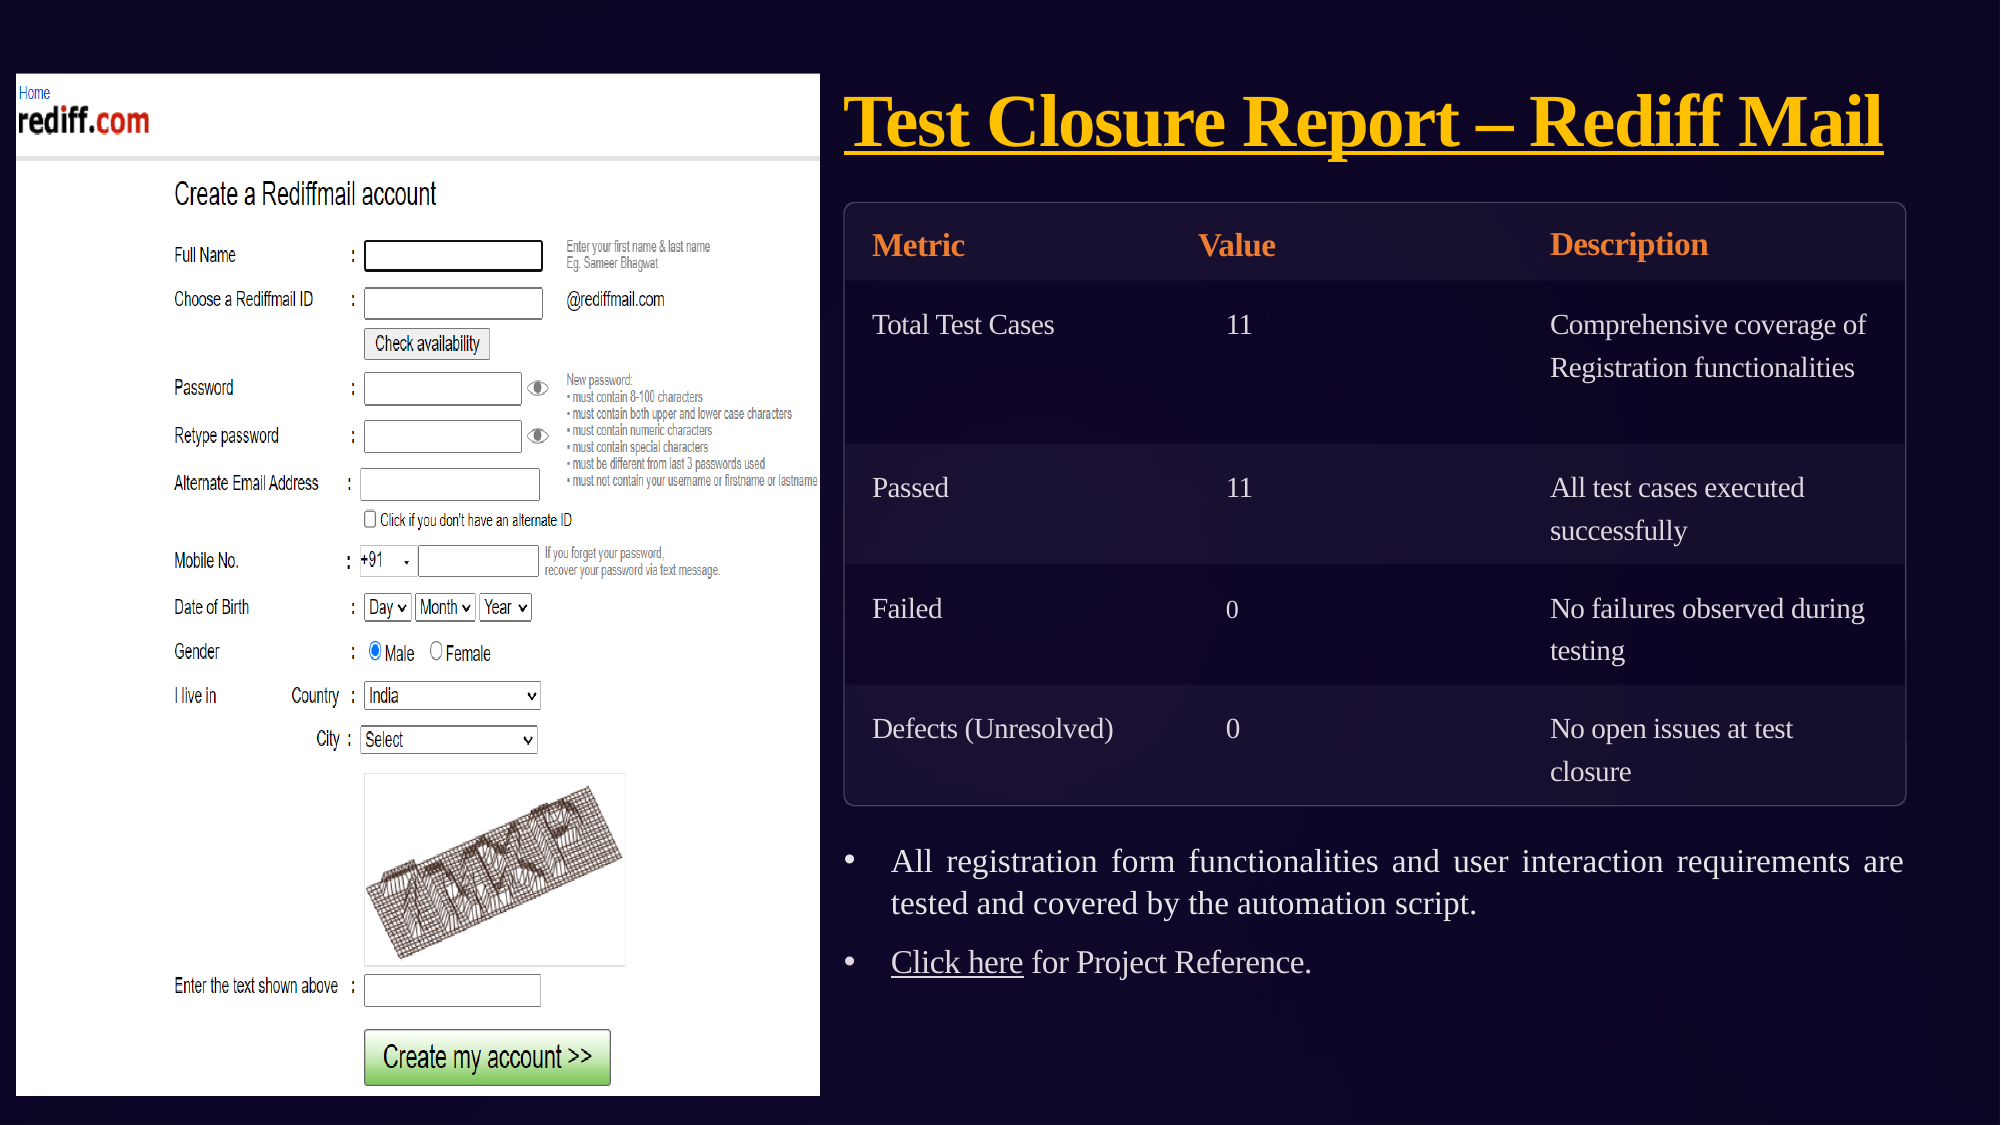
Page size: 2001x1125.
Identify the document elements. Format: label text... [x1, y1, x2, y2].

text_box [845, 280, 1905, 444]
text_box Passed [872, 461, 1171, 505]
text_box 11 [1225, 461, 1525, 505]
text_box [845, 564, 1905, 684]
text_box Comprehensive coverage of Registration functionalities [1549, 297, 1878, 427]
text_box No open issues at test closure [1549, 701, 1878, 788]
text_box Defects (Unresolved) [872, 701, 1171, 745]
text_box [845, 684, 1905, 805]
text_box 0 [1225, 581, 1525, 625]
text_box Description [1549, 219, 1849, 263]
text_box All registration form functionalities and user interaction requirements are tested and covered by the automation script. Click here for Project Reference. [843, 836, 1906, 1096]
text_box Value [1198, 220, 1497, 264]
text_box Metric [872, 220, 1171, 264]
text_box Total Test Cases [872, 297, 1171, 341]
text_box 11 [1225, 297, 1525, 341]
text_box 0 [1225, 701, 1525, 745]
text_box Test Closure Report – Rediff Mail [844, 73, 1704, 163]
text_box No failures observed during testing [1549, 581, 1878, 668]
text_box Failed [872, 581, 1171, 625]
text_box All test cases executed successfully [1549, 461, 1878, 548]
picture [16, 73, 820, 1096]
text_box [845, 203, 1905, 280]
text_box [845, 444, 1905, 564]
